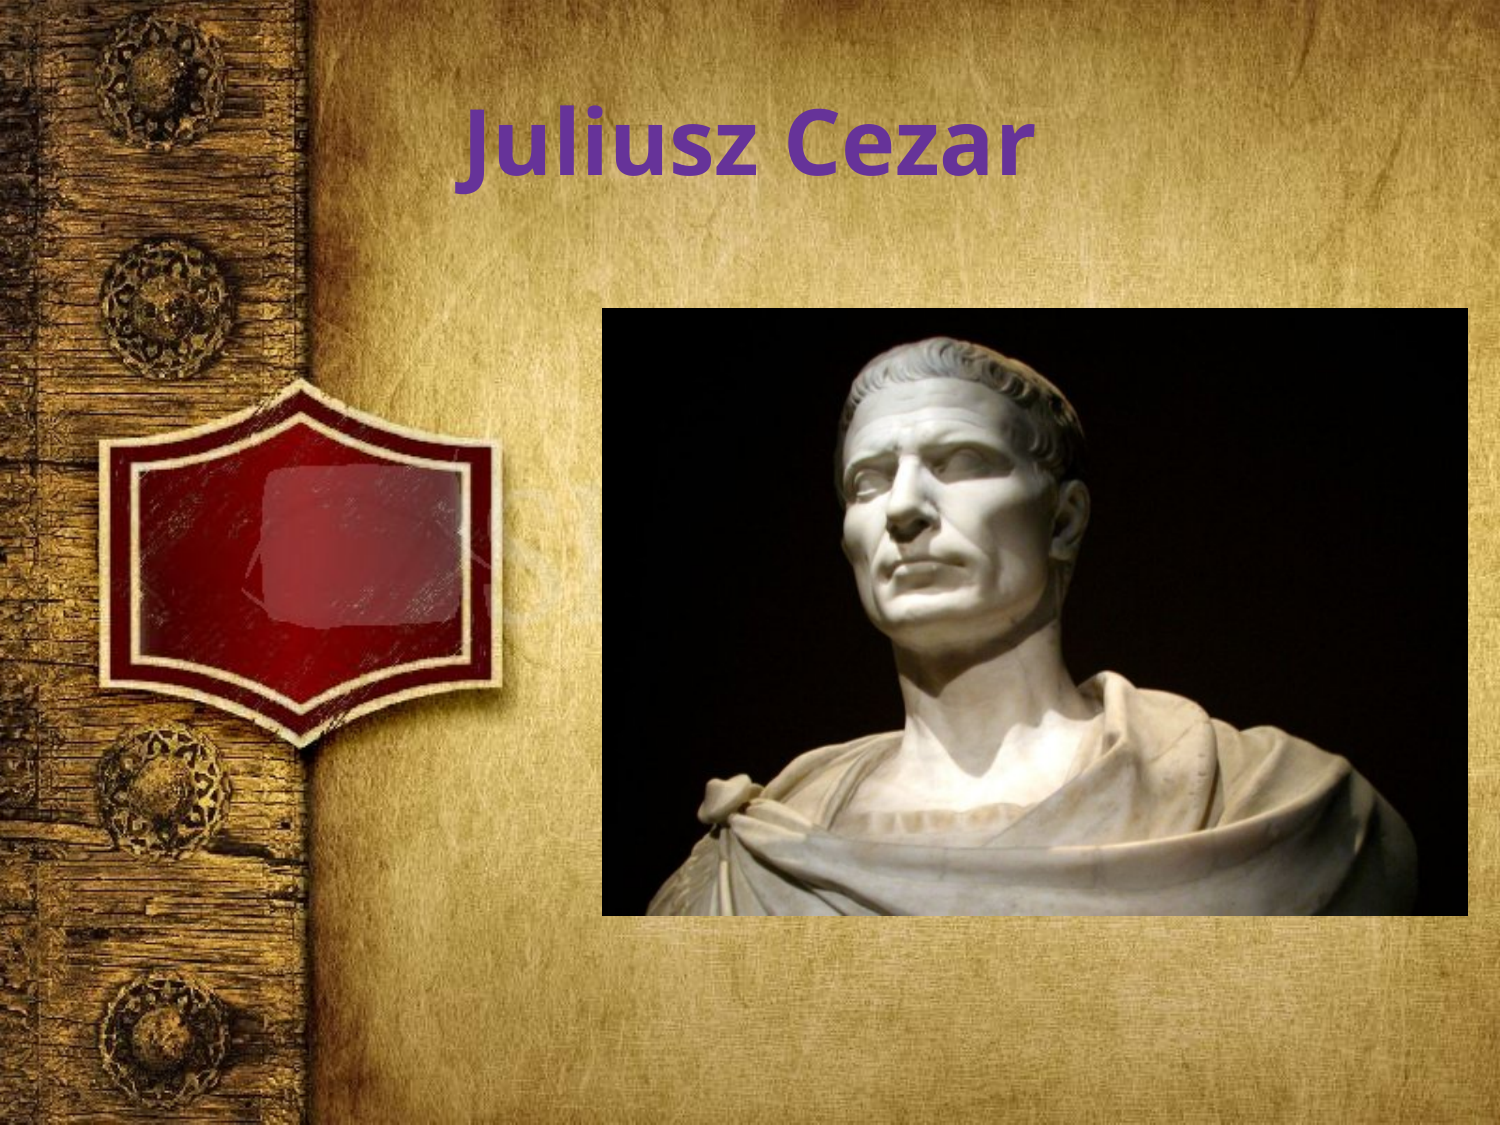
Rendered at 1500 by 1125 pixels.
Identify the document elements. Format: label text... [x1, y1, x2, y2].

text_box Juliusz Cezar [74, 45, 1425, 233]
picture [0, 0, 1500, 1125]
